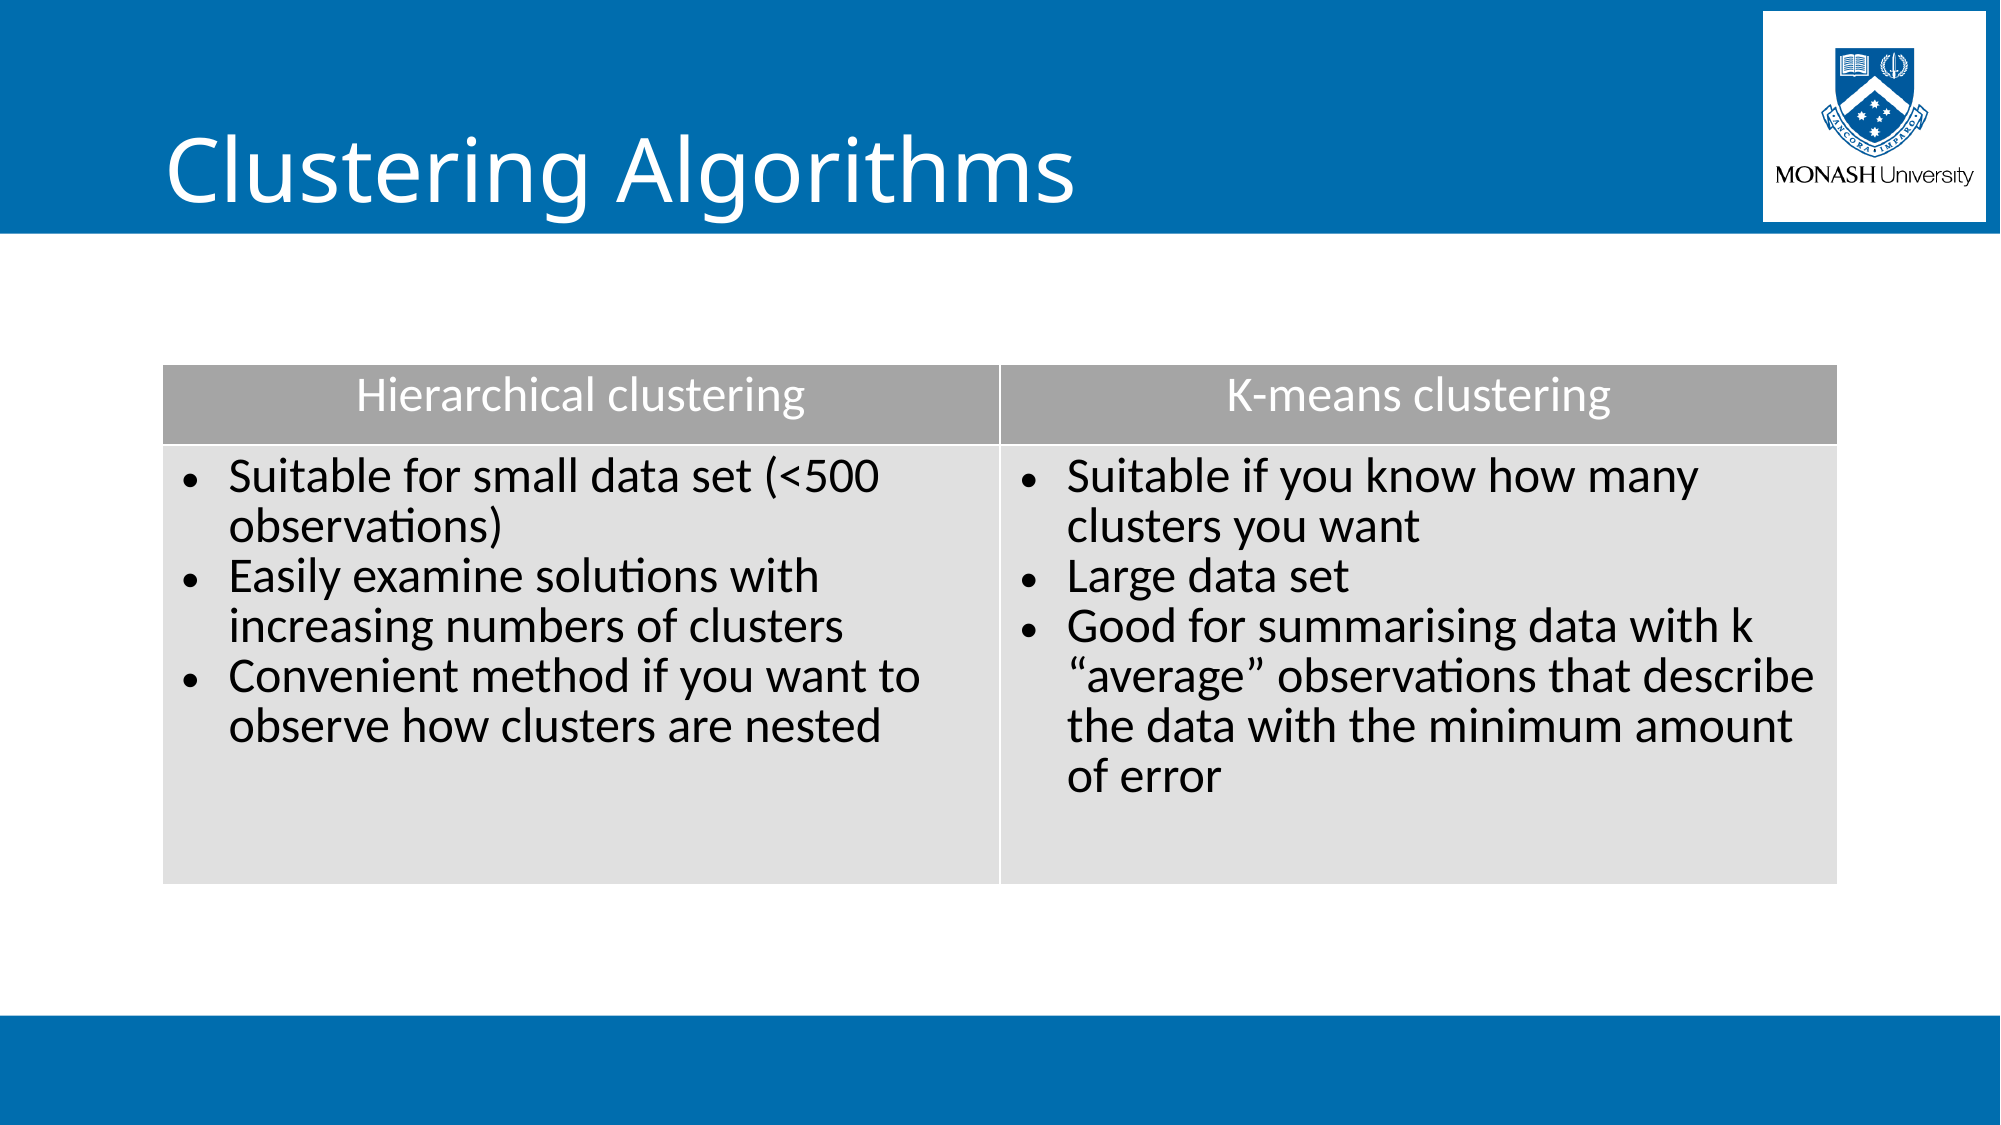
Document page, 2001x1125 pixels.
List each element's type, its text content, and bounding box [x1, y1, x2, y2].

list Clustering Algorithms [0, 0, 2000, 234]
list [1762, 11, 1987, 223]
table_header Hierarchical clustering [163, 365, 999, 444]
text_box [0, 1015, 2000, 1125]
table_header K-means clustering [1001, 365, 1837, 444]
table_cell Suitable for small data set (<500 observations) Easily examine solutions with increasing numbers of clusters Convenient method if you want to observe how clusters are nested [163, 446, 999, 884]
table_cell Suitable if you know how many clusters you want Large data set Good for summarising data with k “average” observations that describe the data with the minimum amount of error [1001, 446, 1837, 884]
